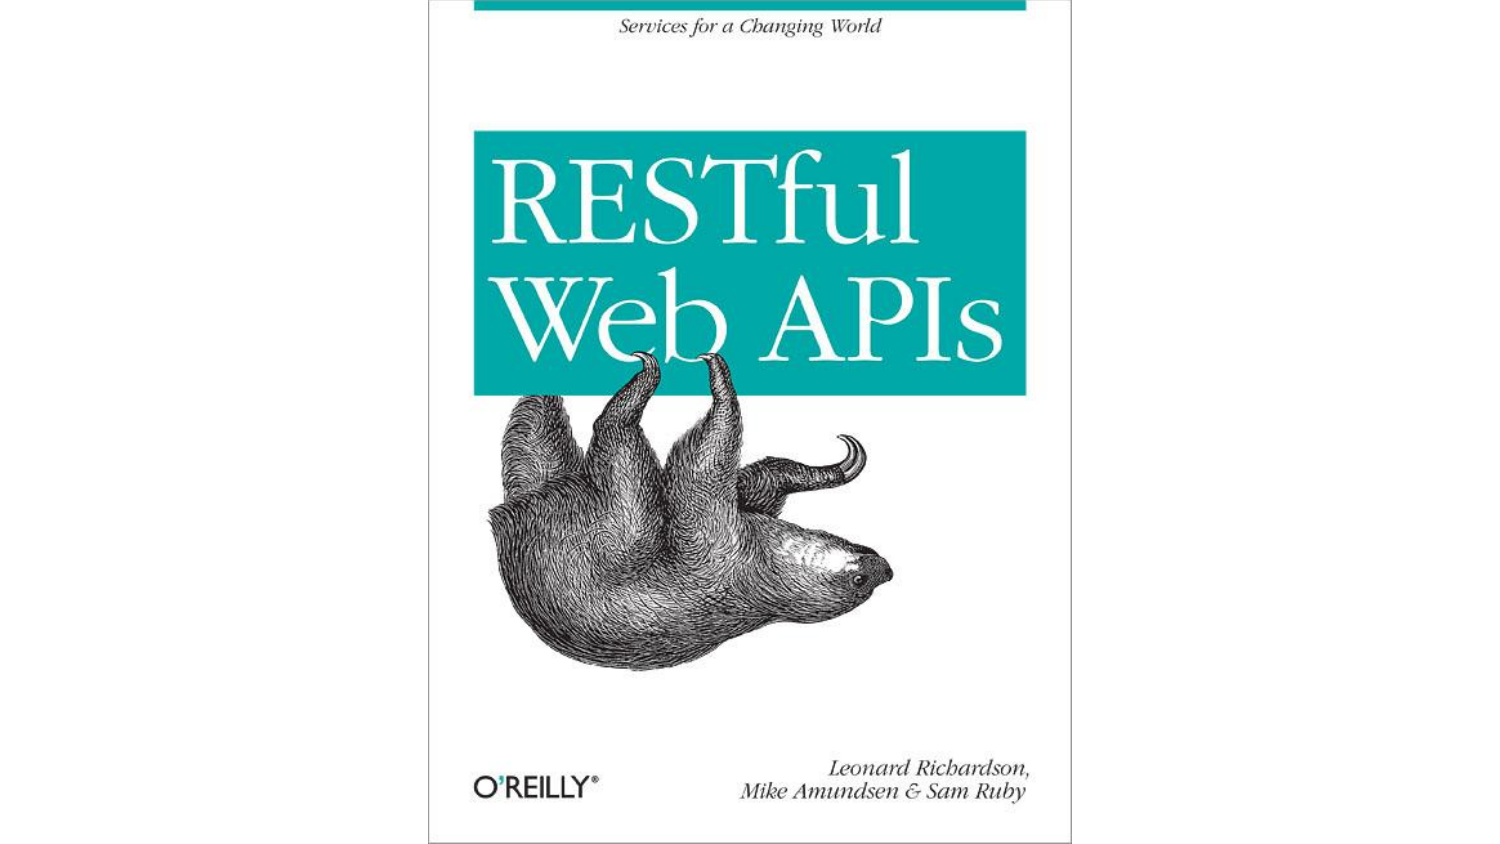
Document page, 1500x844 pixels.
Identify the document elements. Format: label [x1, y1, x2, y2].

picture [428, 0, 1072, 844]
